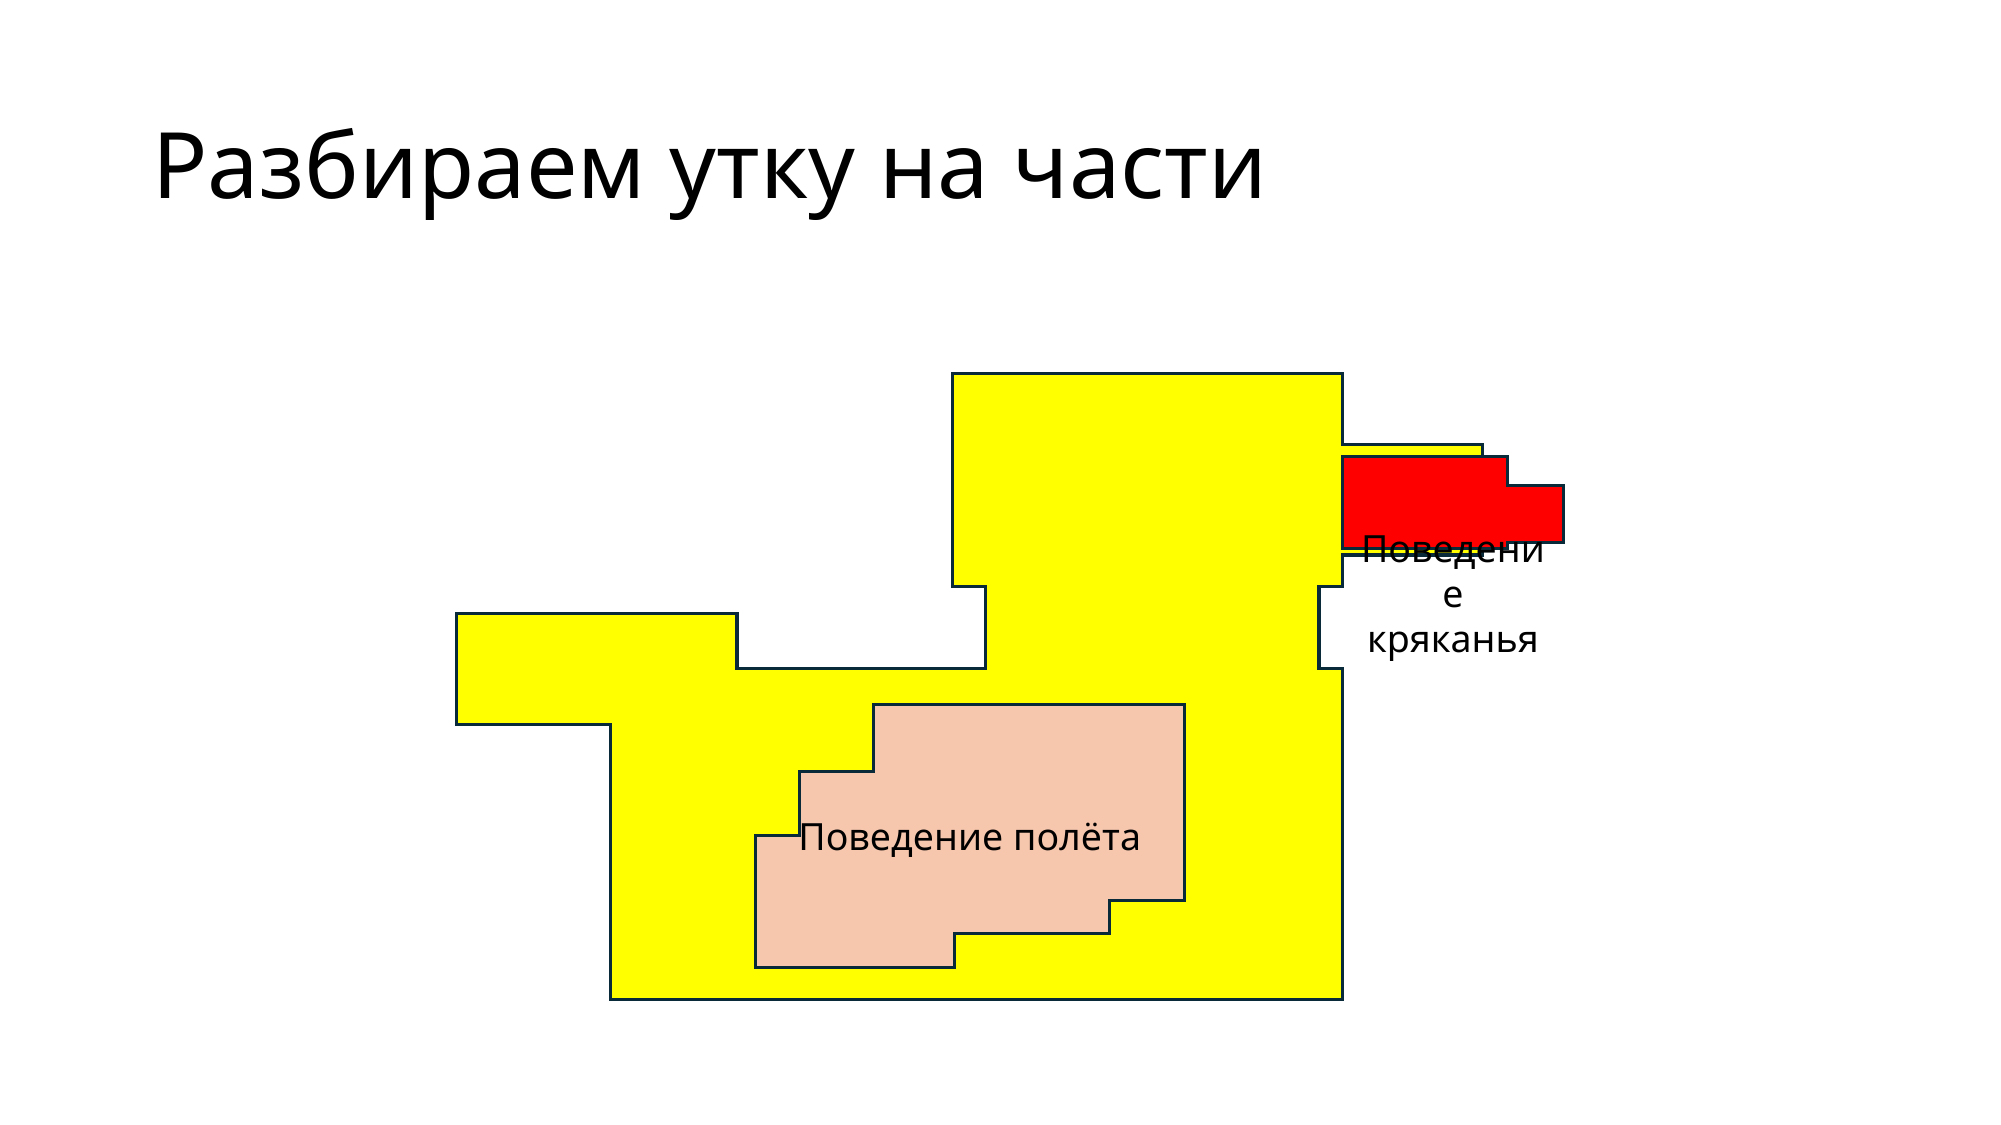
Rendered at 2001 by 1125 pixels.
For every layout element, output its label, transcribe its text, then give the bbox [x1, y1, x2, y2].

text_box [455, 372, 1484, 1001]
text_box Поведение кряканья [1341, 455, 1565, 550]
text_box Поведение полёта [754, 703, 1186, 969]
title Разбираем утку на части [137, 59, 1863, 278]
